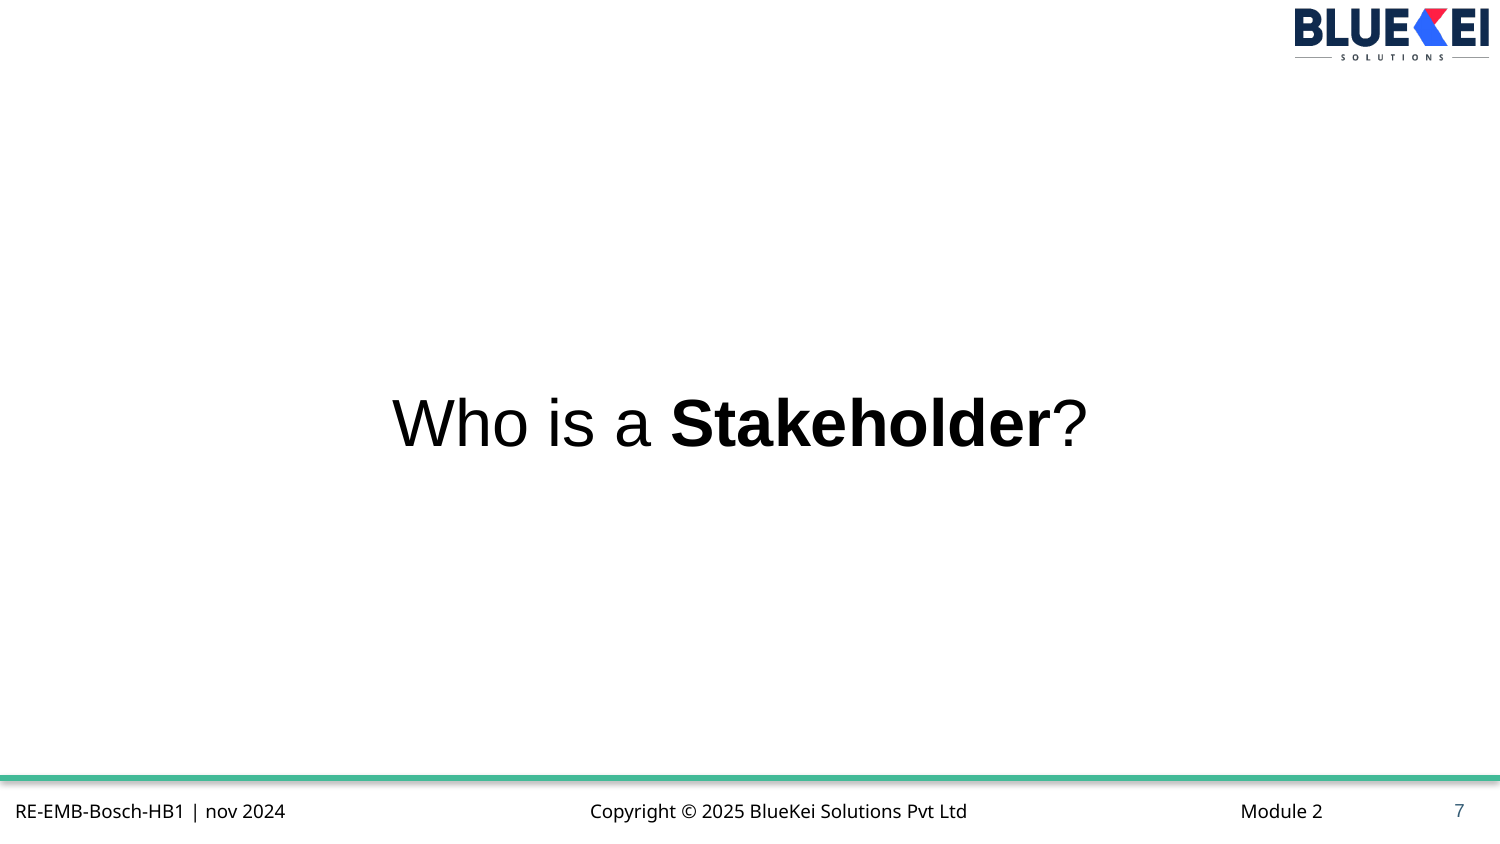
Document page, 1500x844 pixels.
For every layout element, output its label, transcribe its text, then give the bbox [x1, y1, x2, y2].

text_box Who is a Stakeholder? [180, 117, 1320, 724]
slide_number 7 [1389, 777, 1480, 842]
picture [1293, 7, 1491, 63]
